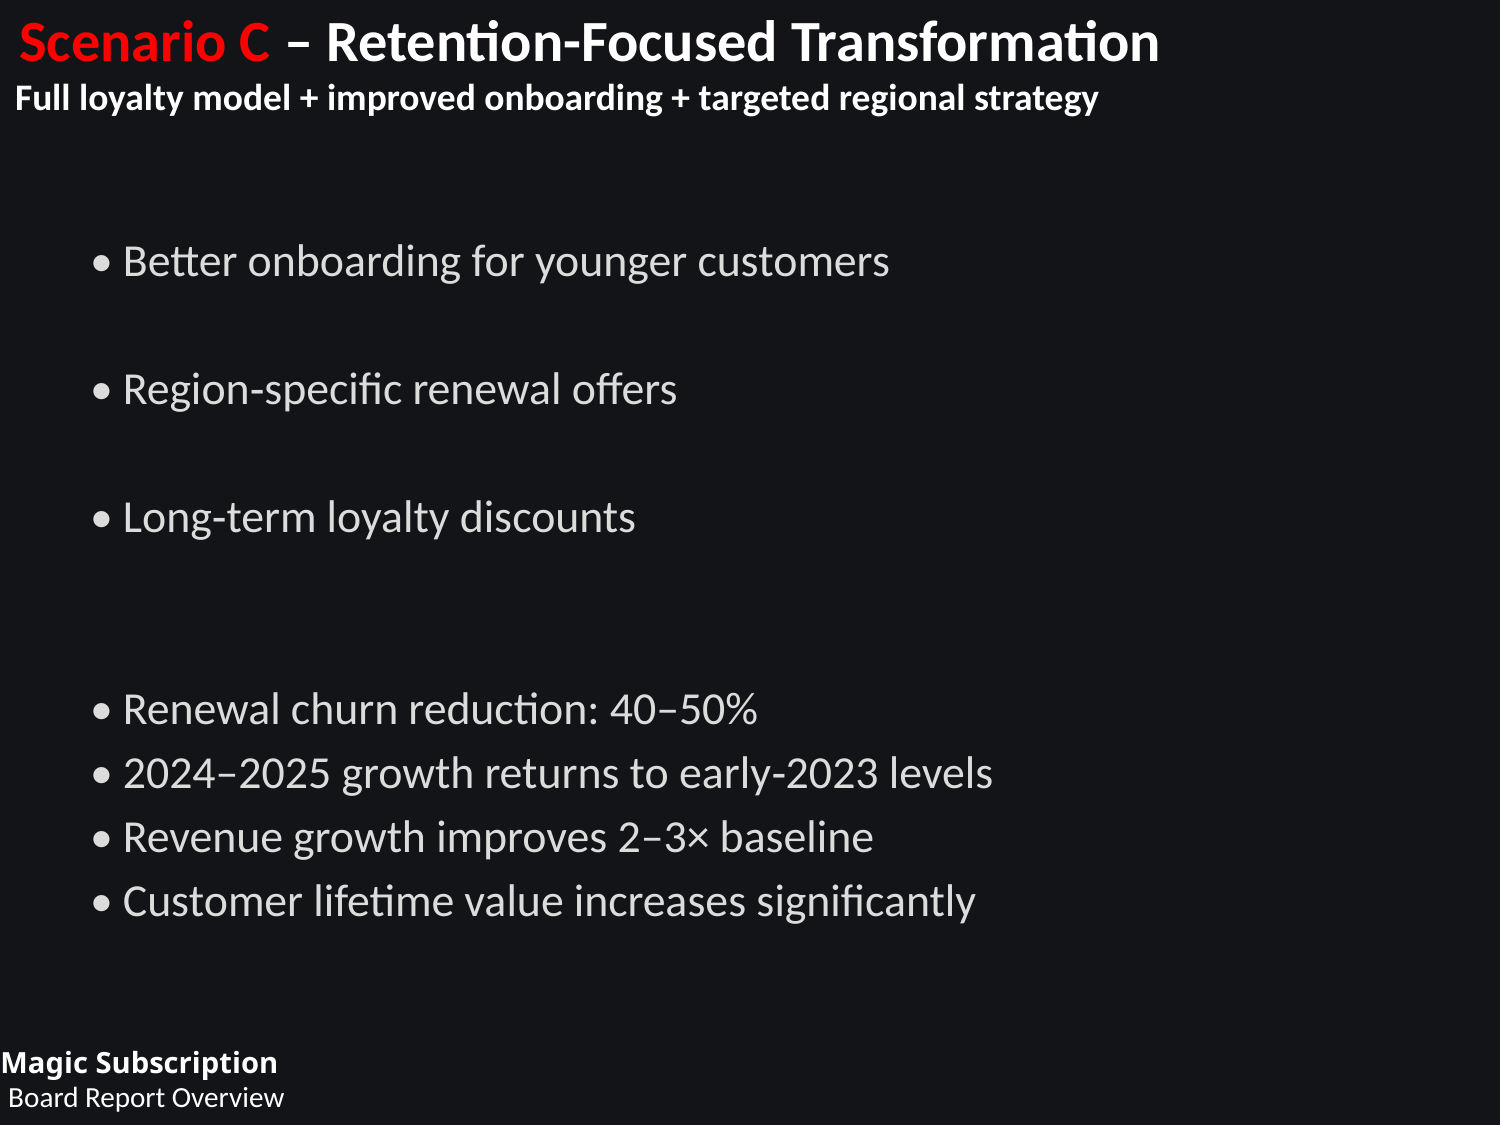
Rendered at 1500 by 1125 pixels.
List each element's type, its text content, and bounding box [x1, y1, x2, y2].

text_box Magic Subscription Board Report Overview [0, 1058, 318, 1125]
text_box Scenario C – Retention-Focused Transformation Full loyalty model + improved onboarding + targeted regional strategy [0, 23, 1181, 99]
list • Better onboarding for younger customers • Region‑specific renewal offers • Long‑term loyalty discounts • Renewal churn reduction: 40–50% • 2024–2025 growth returns to early‑2023 levels • Revenue growth improves 2–3× baseline • Customer lifetime value increases significantly [75, 222, 1425, 974]
